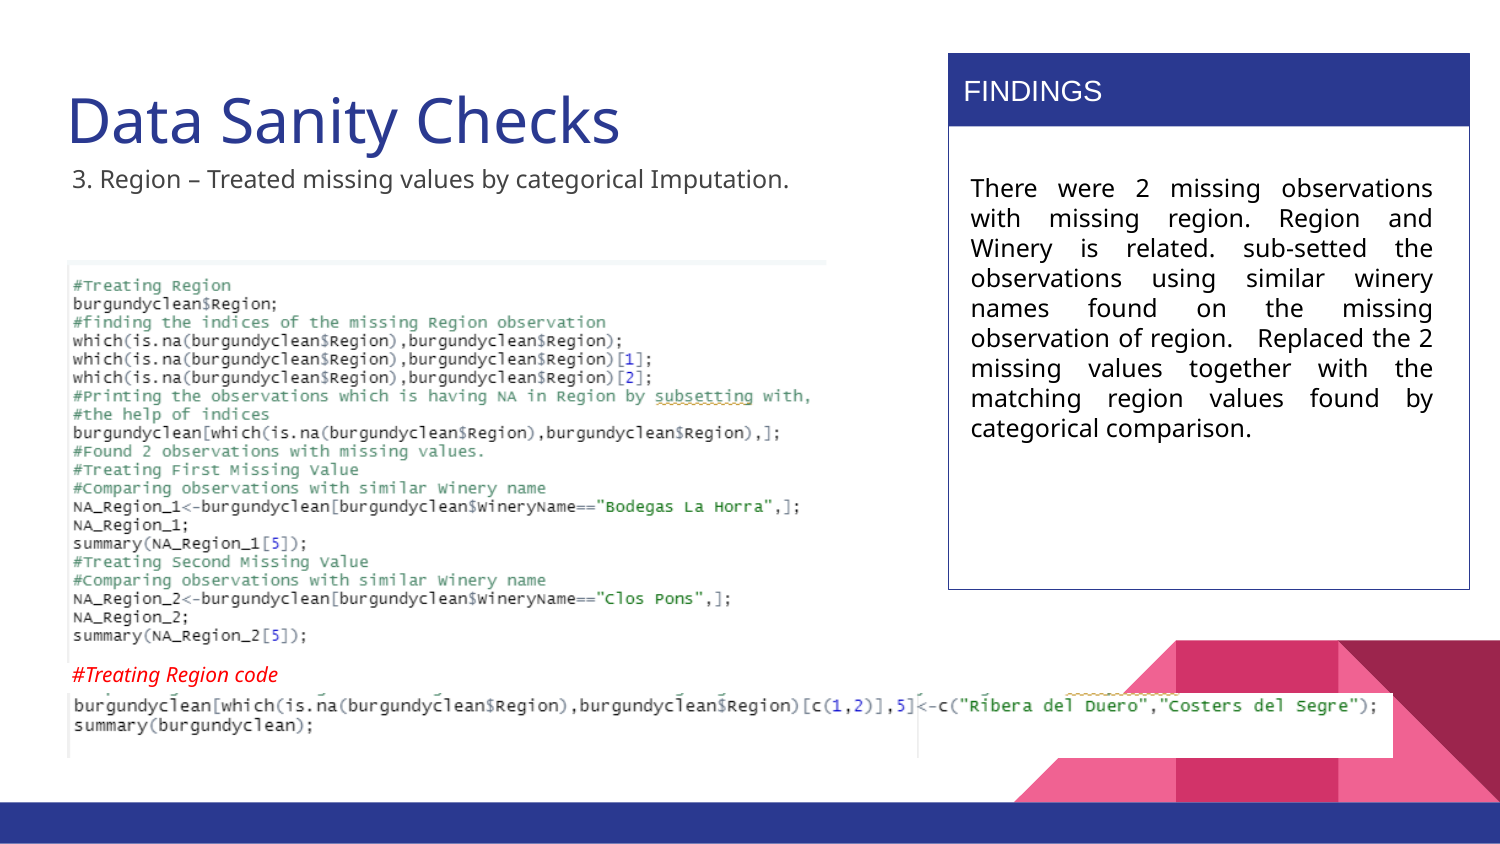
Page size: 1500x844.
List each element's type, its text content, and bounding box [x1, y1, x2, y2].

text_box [948, 53, 1470, 590]
picture [66, 260, 827, 664]
list 3. Region – Treated missing values by categorical Imputation. [57, 144, 887, 377]
title Data Sanity Checks [51, 65, 943, 166]
picture [66, 692, 1394, 758]
text_box #Treating Region code [56, 654, 807, 694]
